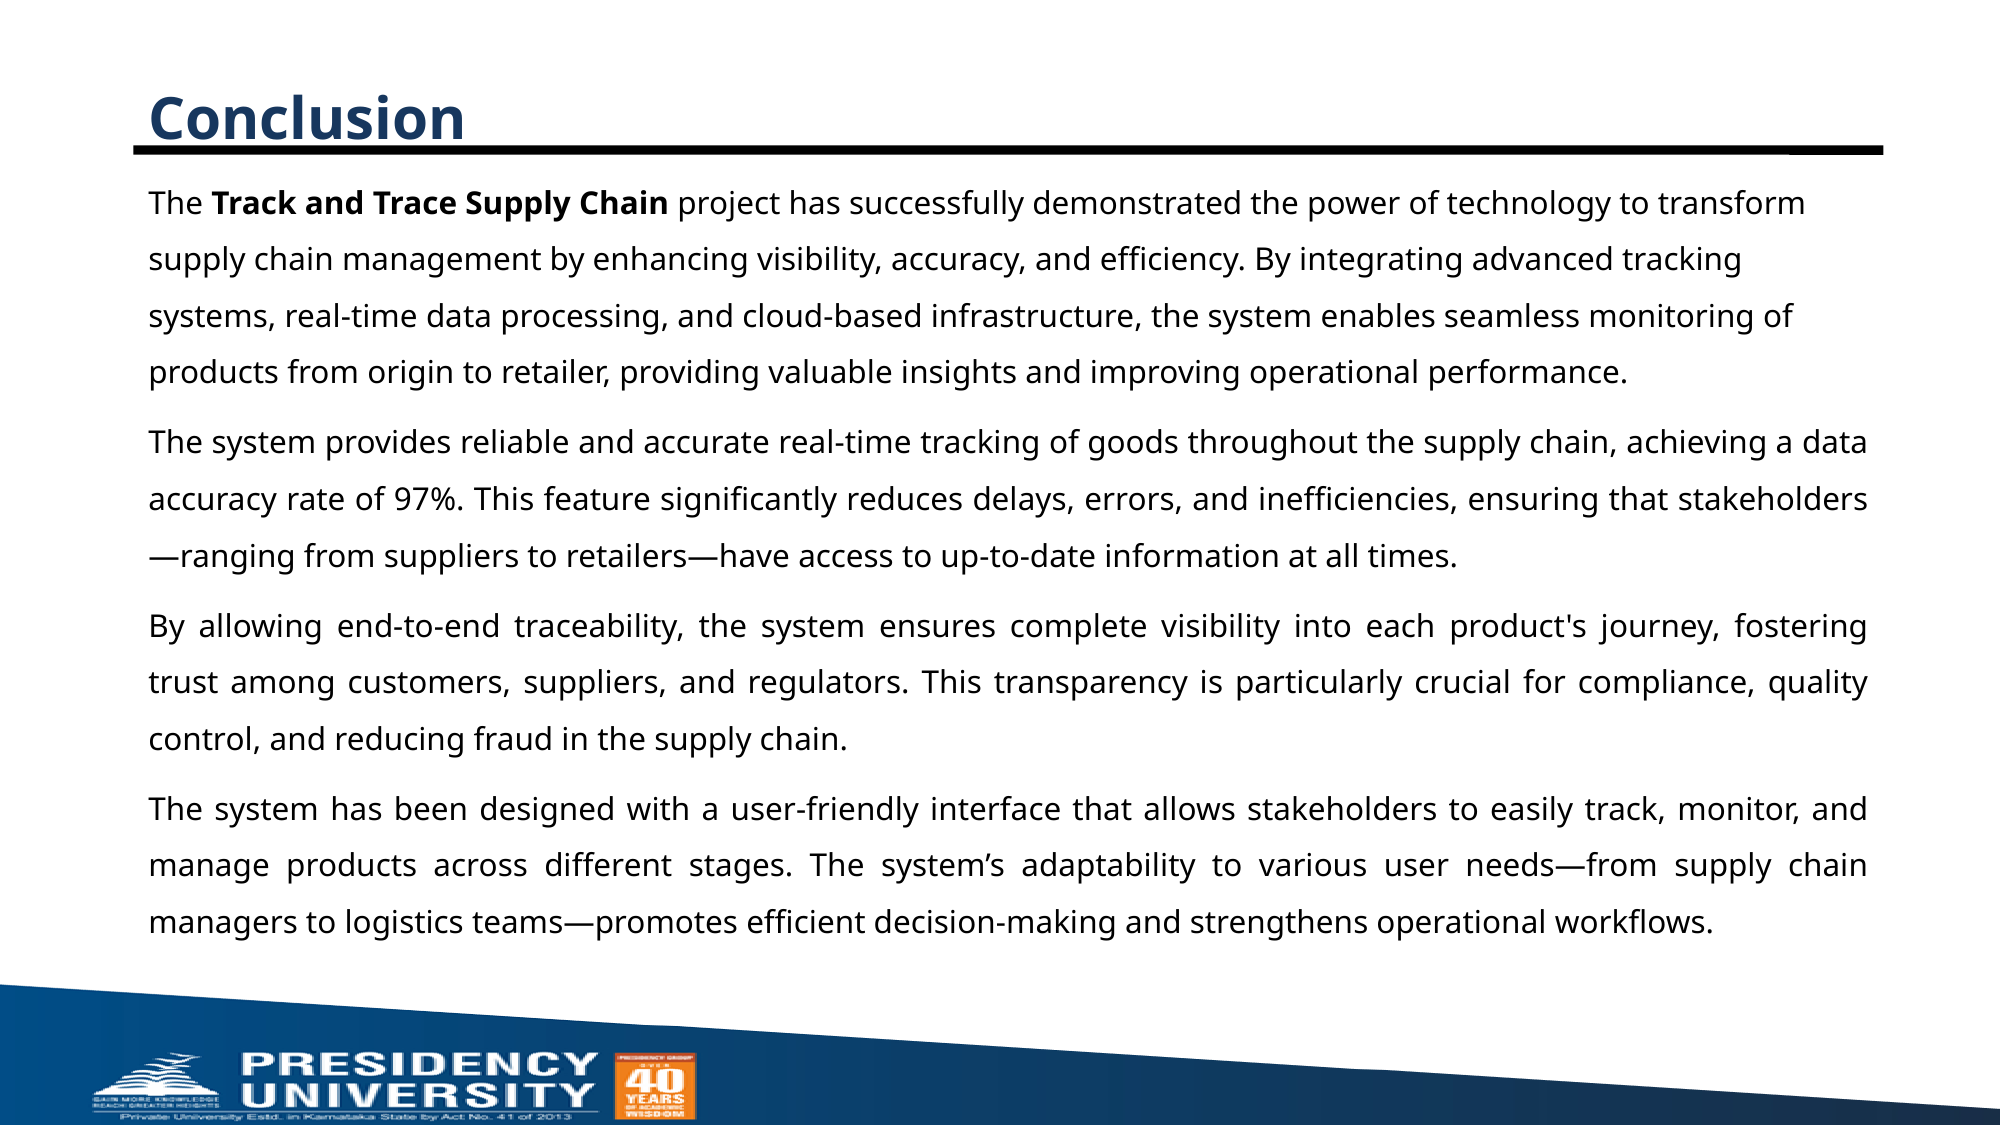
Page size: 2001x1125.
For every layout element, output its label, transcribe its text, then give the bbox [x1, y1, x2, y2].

title Conclusion [133, 76, 1884, 156]
picture [0, 982, 2000, 1125]
list The Track and Trace Supply Chain project has successfully demonstrated the power of technology to transform supply chain management by enhancing visibility, accuracy, and efficiency. By integrating advanced tracking systems, real-time data processing, and cloud-based infrastructure, the system enables seamless monitoring of products from origin to retailer, providing valuable insights and improving operational performance. The system provides reliable and accurate real-time tracking of goods throughout the supply chain, achieving a data accuracy rate of 97%. This feature significantly reduces delays, errors, and inefficiencies, ensuring that stakeholders—ranging from suppliers to retailers—have access to up-to-date information at all times. By allowing end-to-end traceability, the system ensures complete visibility into each product's journey, fostering trust among customers, suppliers, and regulators. This transparency is particularly crucial for compliance, quality control, and reducing fraud in the supply chain. The system has been designed with a user-friendly interface that allows stakeholders to easily track, monitor, and manage products across different stages. The system’s adaptability to various user needs—from supply chain managers to logistics teams—promotes efficient decision-making and strengthens operational workflows. [133, 156, 1884, 969]
